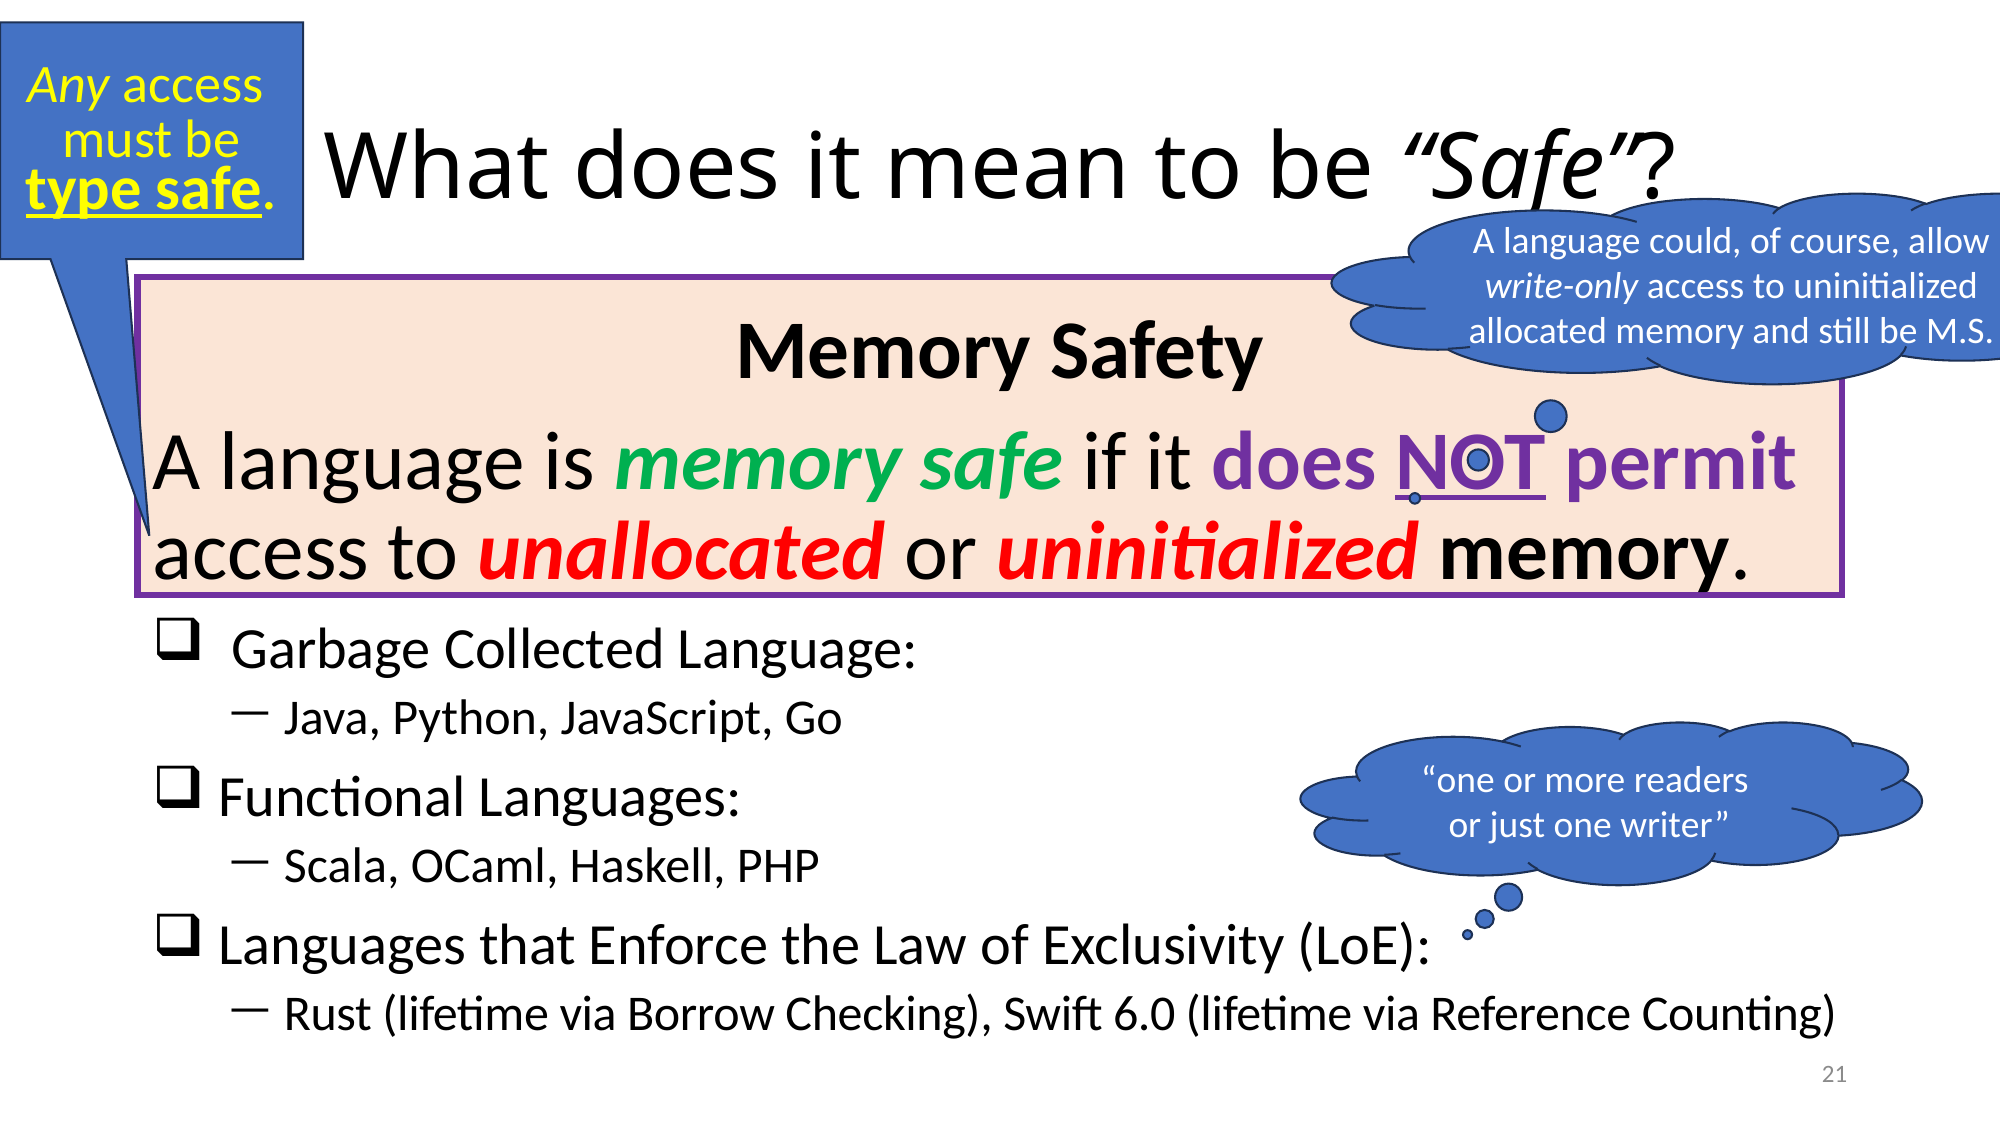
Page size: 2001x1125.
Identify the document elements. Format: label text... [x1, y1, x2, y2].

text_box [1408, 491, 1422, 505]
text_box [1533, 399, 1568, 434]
slide_number 21 [1412, 1042, 1863, 1103]
list Memory Safety A language is memory safe if it does NOT permit access to unallocated or uninitialized memory. Garbage Collected Language: Java, Python, JavaScript, Go Functional Languages: Scala, OCaml, Haskell, PHP Languages that Enforce the Law of Exclusivity (LoE): Rust (lifetime via Borrow Checking), Swift 6.0 (lifetime via Reference Counting) [137, 299, 1863, 1066]
text_box A language could, of course, allow write-only access to uninitialized allocated memory and still be M.S. [1330, 192, 2000, 386]
text_box [136, 276, 1344, 363]
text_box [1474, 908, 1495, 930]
text_box Any access must be type safe. [0, 21, 305, 537]
text_box “one or more readers or just one writer” [1299, 721, 1924, 887]
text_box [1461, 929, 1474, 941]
title What does it mean to be “Safe”? [137, 59, 1863, 278]
text_box “one or more readers or just one writer” [1493, 882, 1524, 912]
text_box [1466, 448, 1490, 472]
